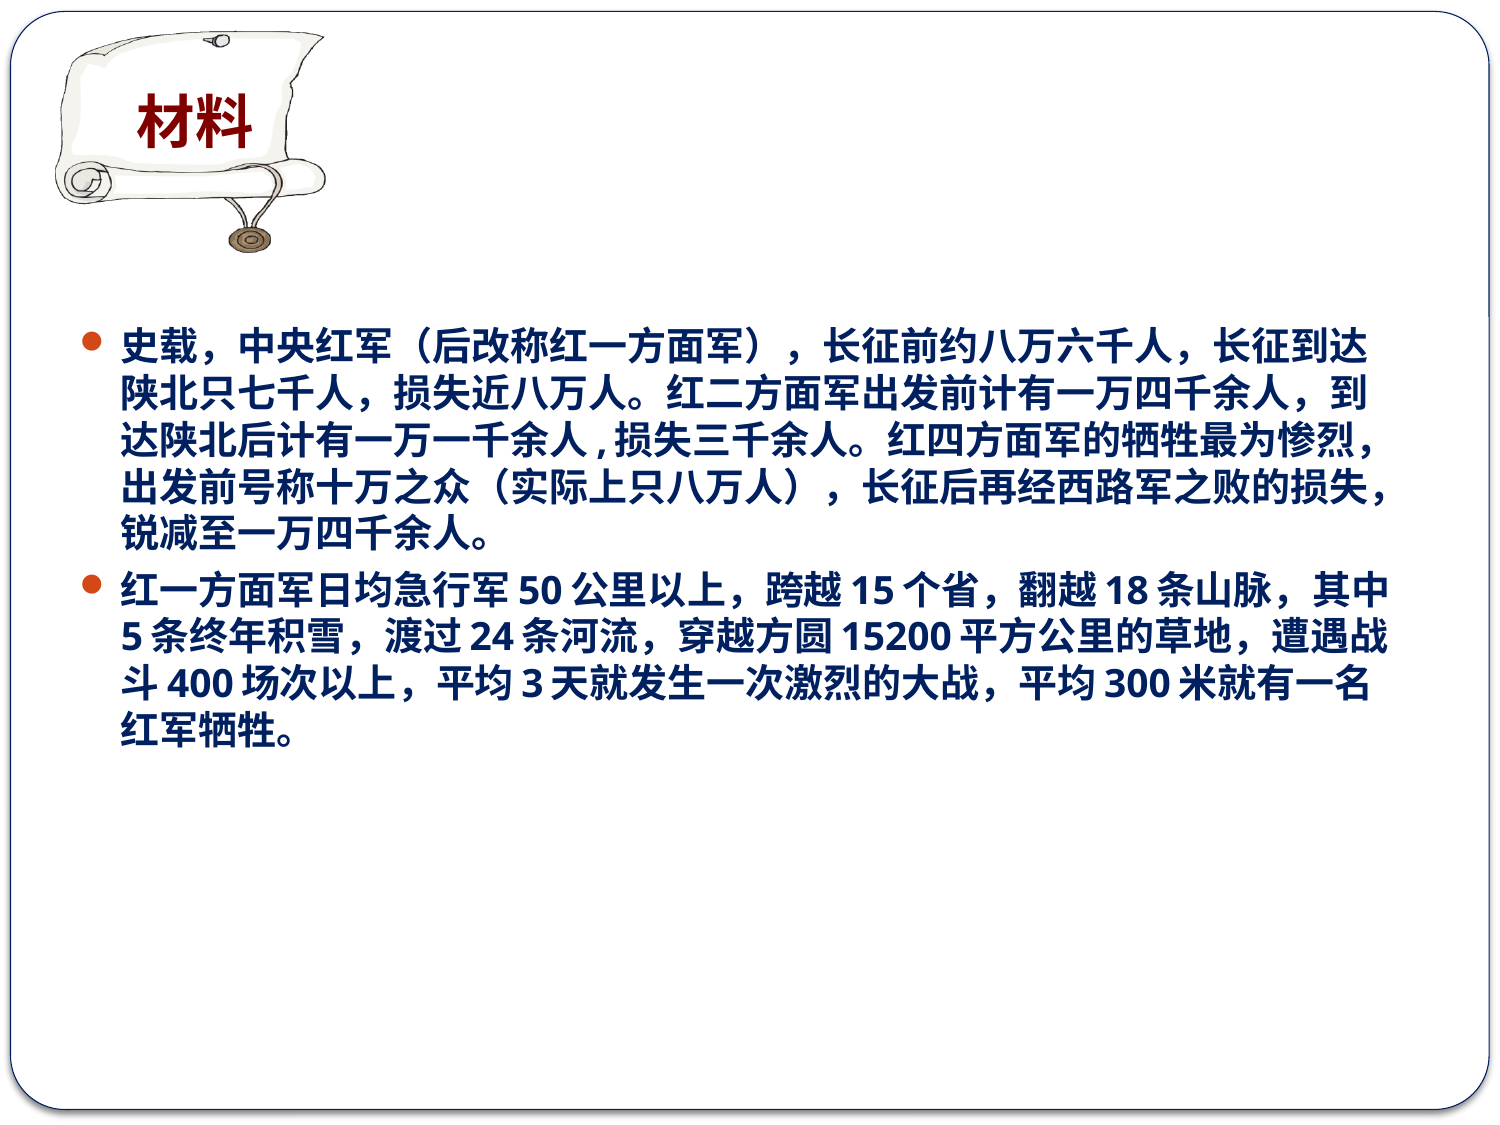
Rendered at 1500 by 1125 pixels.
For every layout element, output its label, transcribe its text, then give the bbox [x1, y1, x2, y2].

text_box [52, 30, 327, 253]
list 史载，中央红军（后改称红一方面军），长征前约八万六千人，长征到达陕北只七千人，损失近八万人。红二方面军出发前计有一万四千余人，到达陕北后计有一万一千余人,损失三千余人。红四方面军的牺牲最为惨烈，出发前号称十万之众（实际上只八万人），长征后再经西路军之败的损失，锐减至一万四千余人。 红一方面军日均急行军50公里以上，跨越15个省，翻越18条山脉，其中5条终年积雪，渡过24条河流，穿越方圆15200平方公里的草地，遭遇战斗400场次以上，平均3天就发生一次激烈的大战，平均300米就有一名红军牺牲。 [64, 314, 1412, 764]
